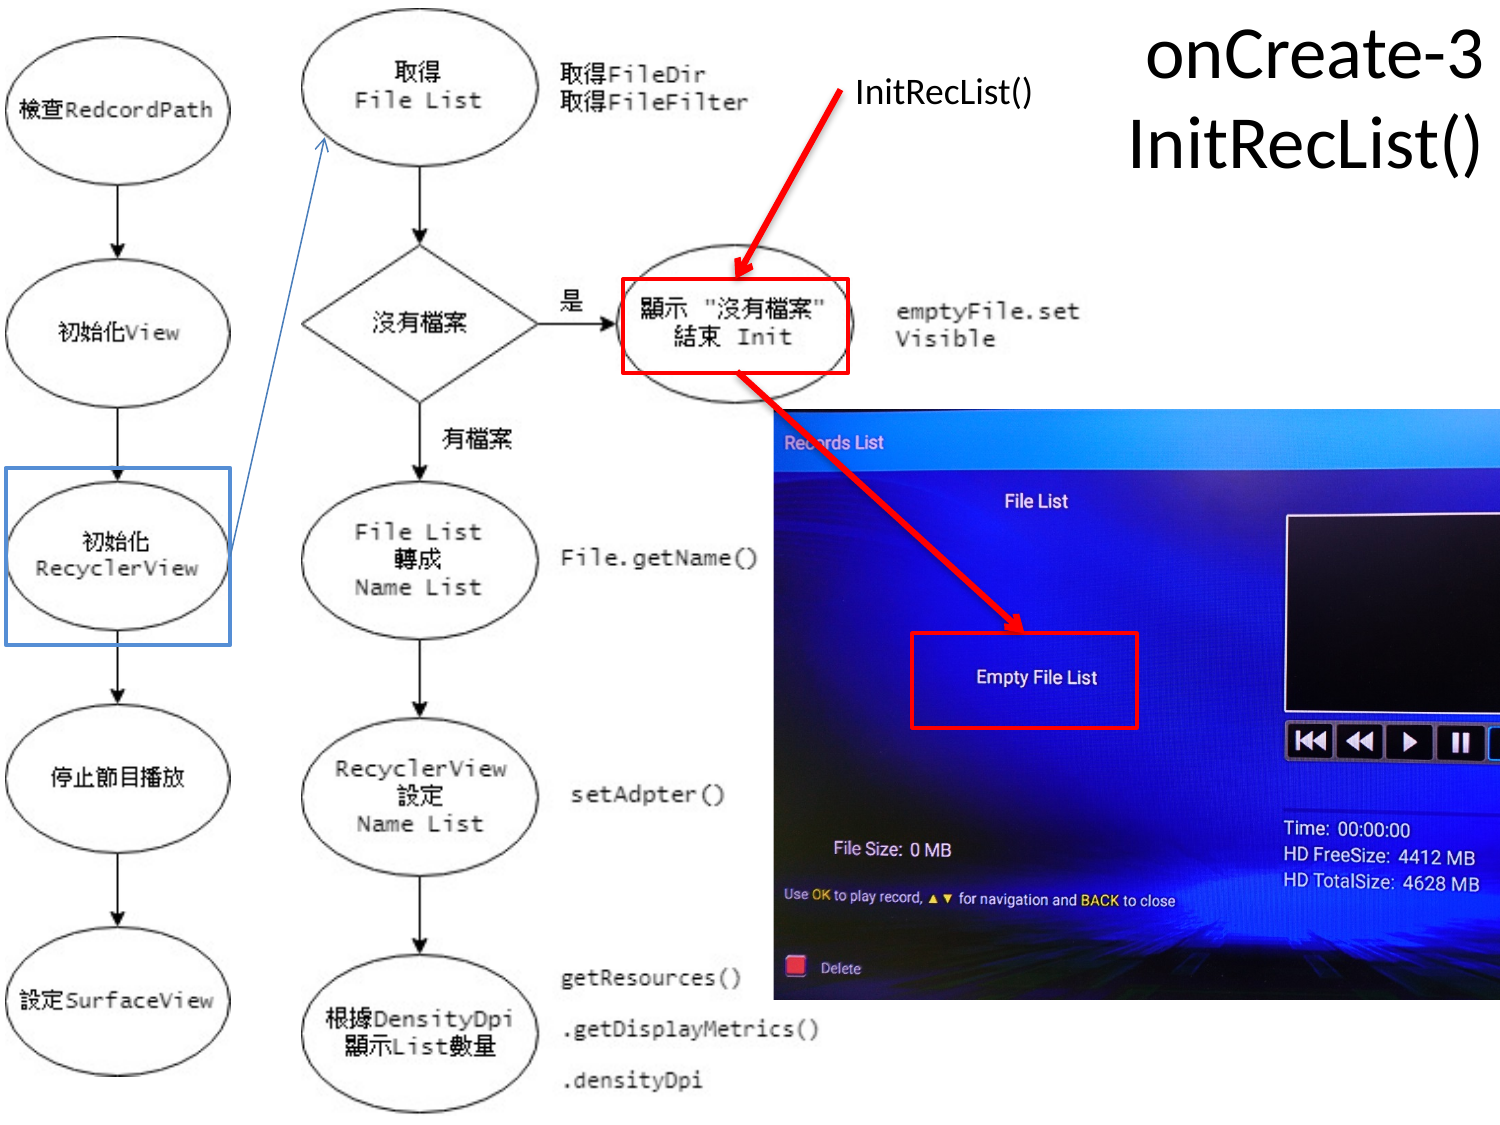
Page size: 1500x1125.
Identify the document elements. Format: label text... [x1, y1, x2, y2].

picture [773, 409, 1500, 1000]
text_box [736, 371, 1025, 634]
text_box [735, 89, 840, 280]
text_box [229, 136, 325, 557]
title onCreate-3 InitRecList() [149, 0, 1500, 188]
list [5, 35, 231, 1077]
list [300, 8, 1111, 1116]
